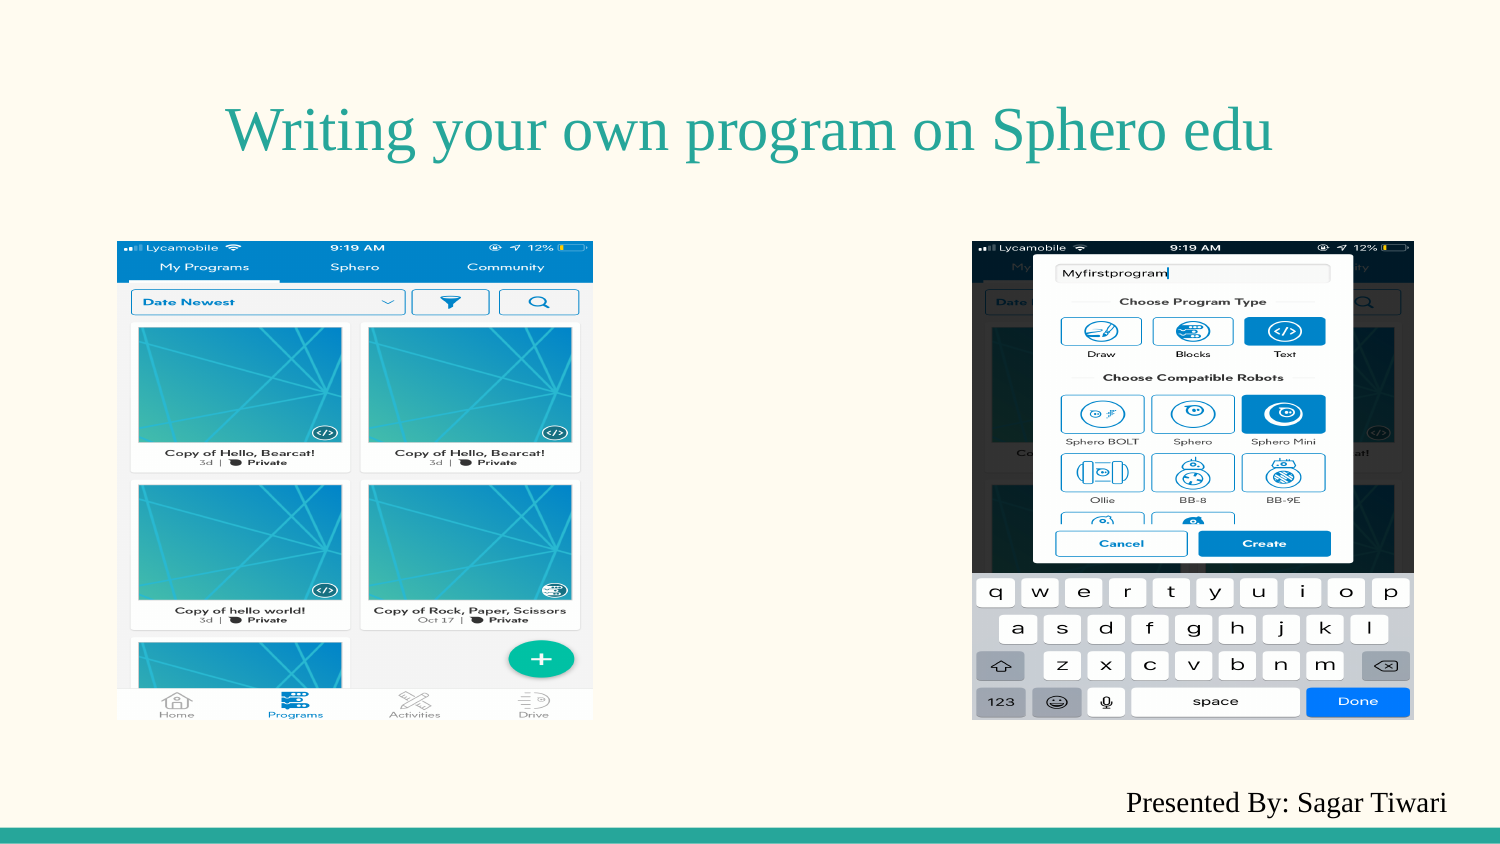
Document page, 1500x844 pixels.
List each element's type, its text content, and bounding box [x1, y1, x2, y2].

text_box Presented By: Sagar Tiwari [1110, 768, 1500, 825]
picture [972, 241, 1415, 720]
picture [117, 281, 593, 720]
title Writing your own program on Sphero edu [51, 72, 1449, 174]
